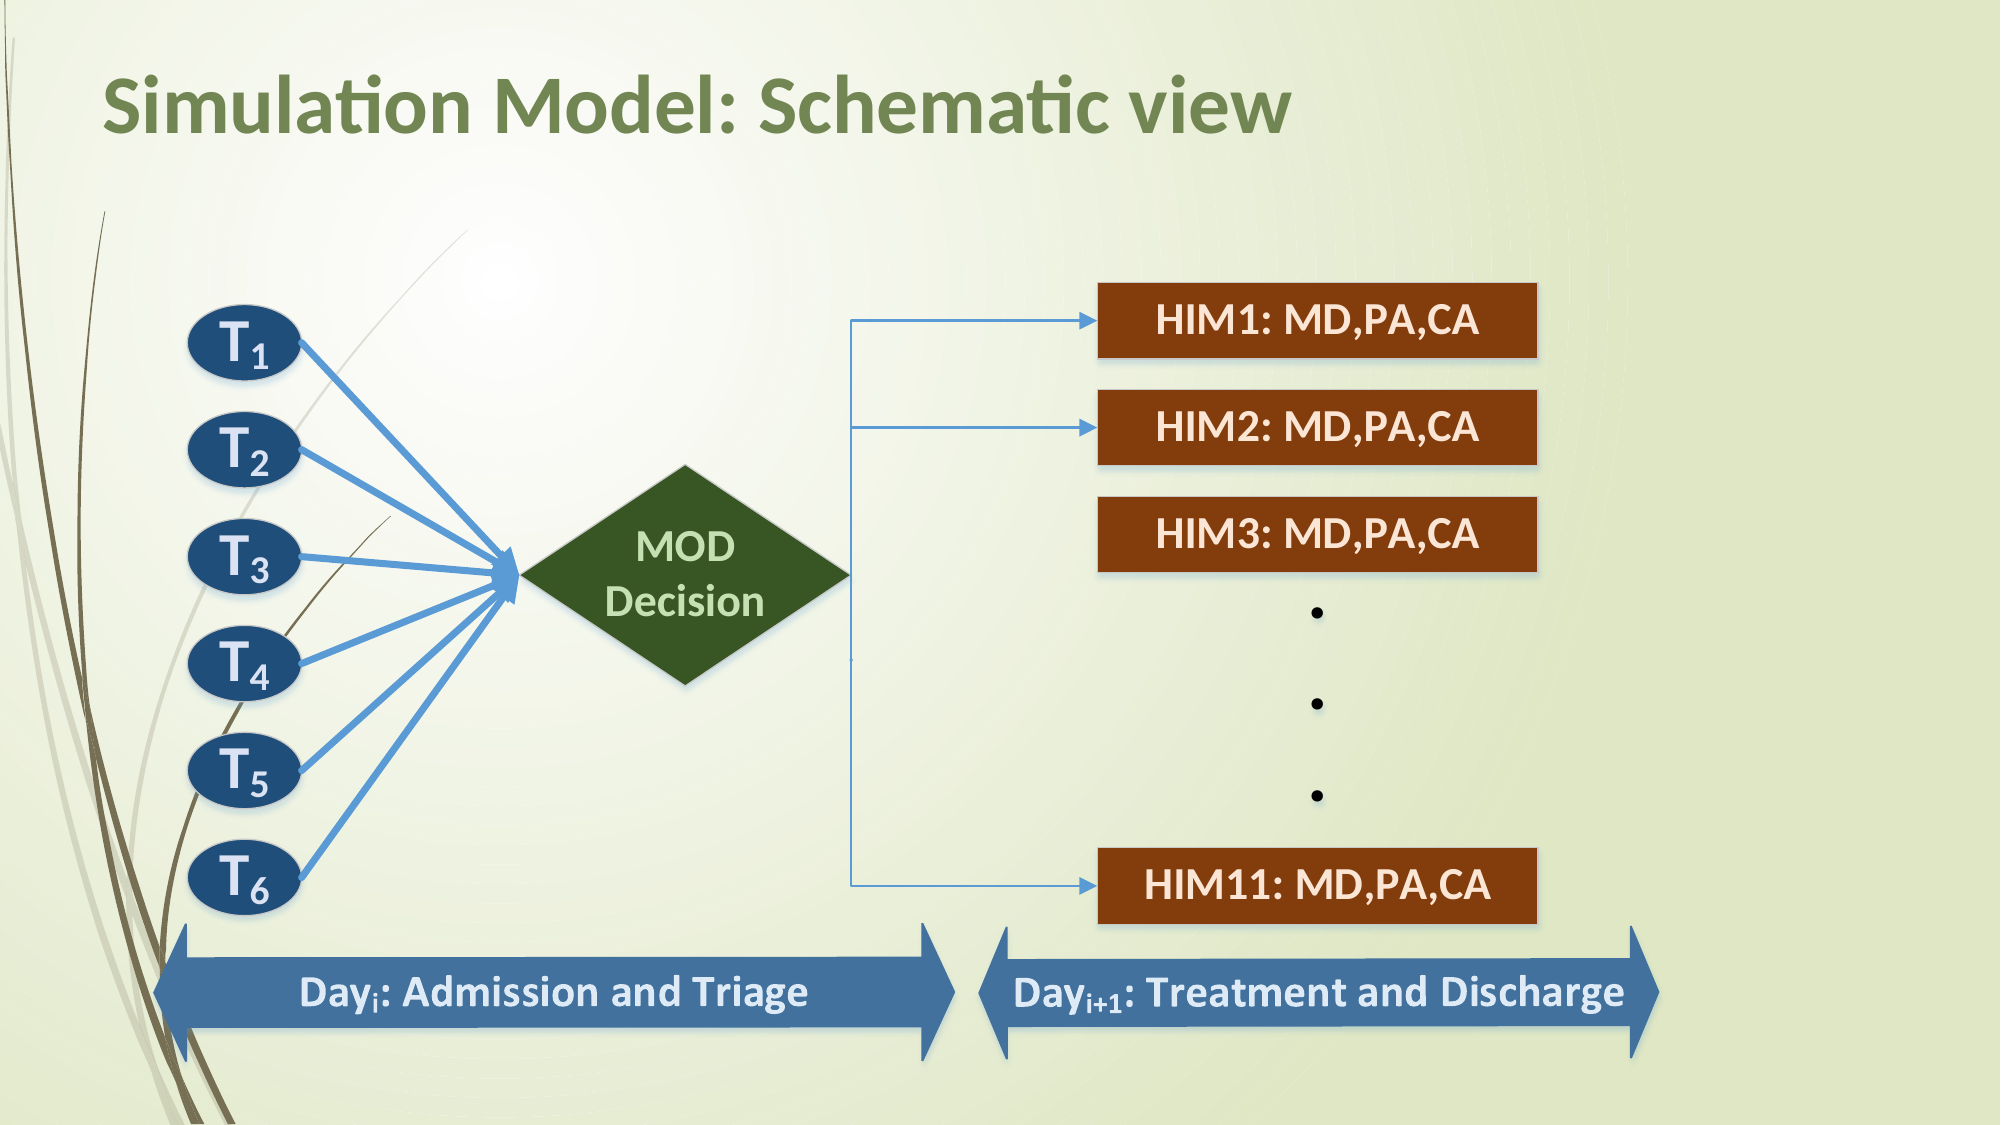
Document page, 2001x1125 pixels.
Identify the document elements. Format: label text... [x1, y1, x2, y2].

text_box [143, 276, 1669, 1078]
text_box Simulation Model: Schematic view [0, 42, 1396, 294]
